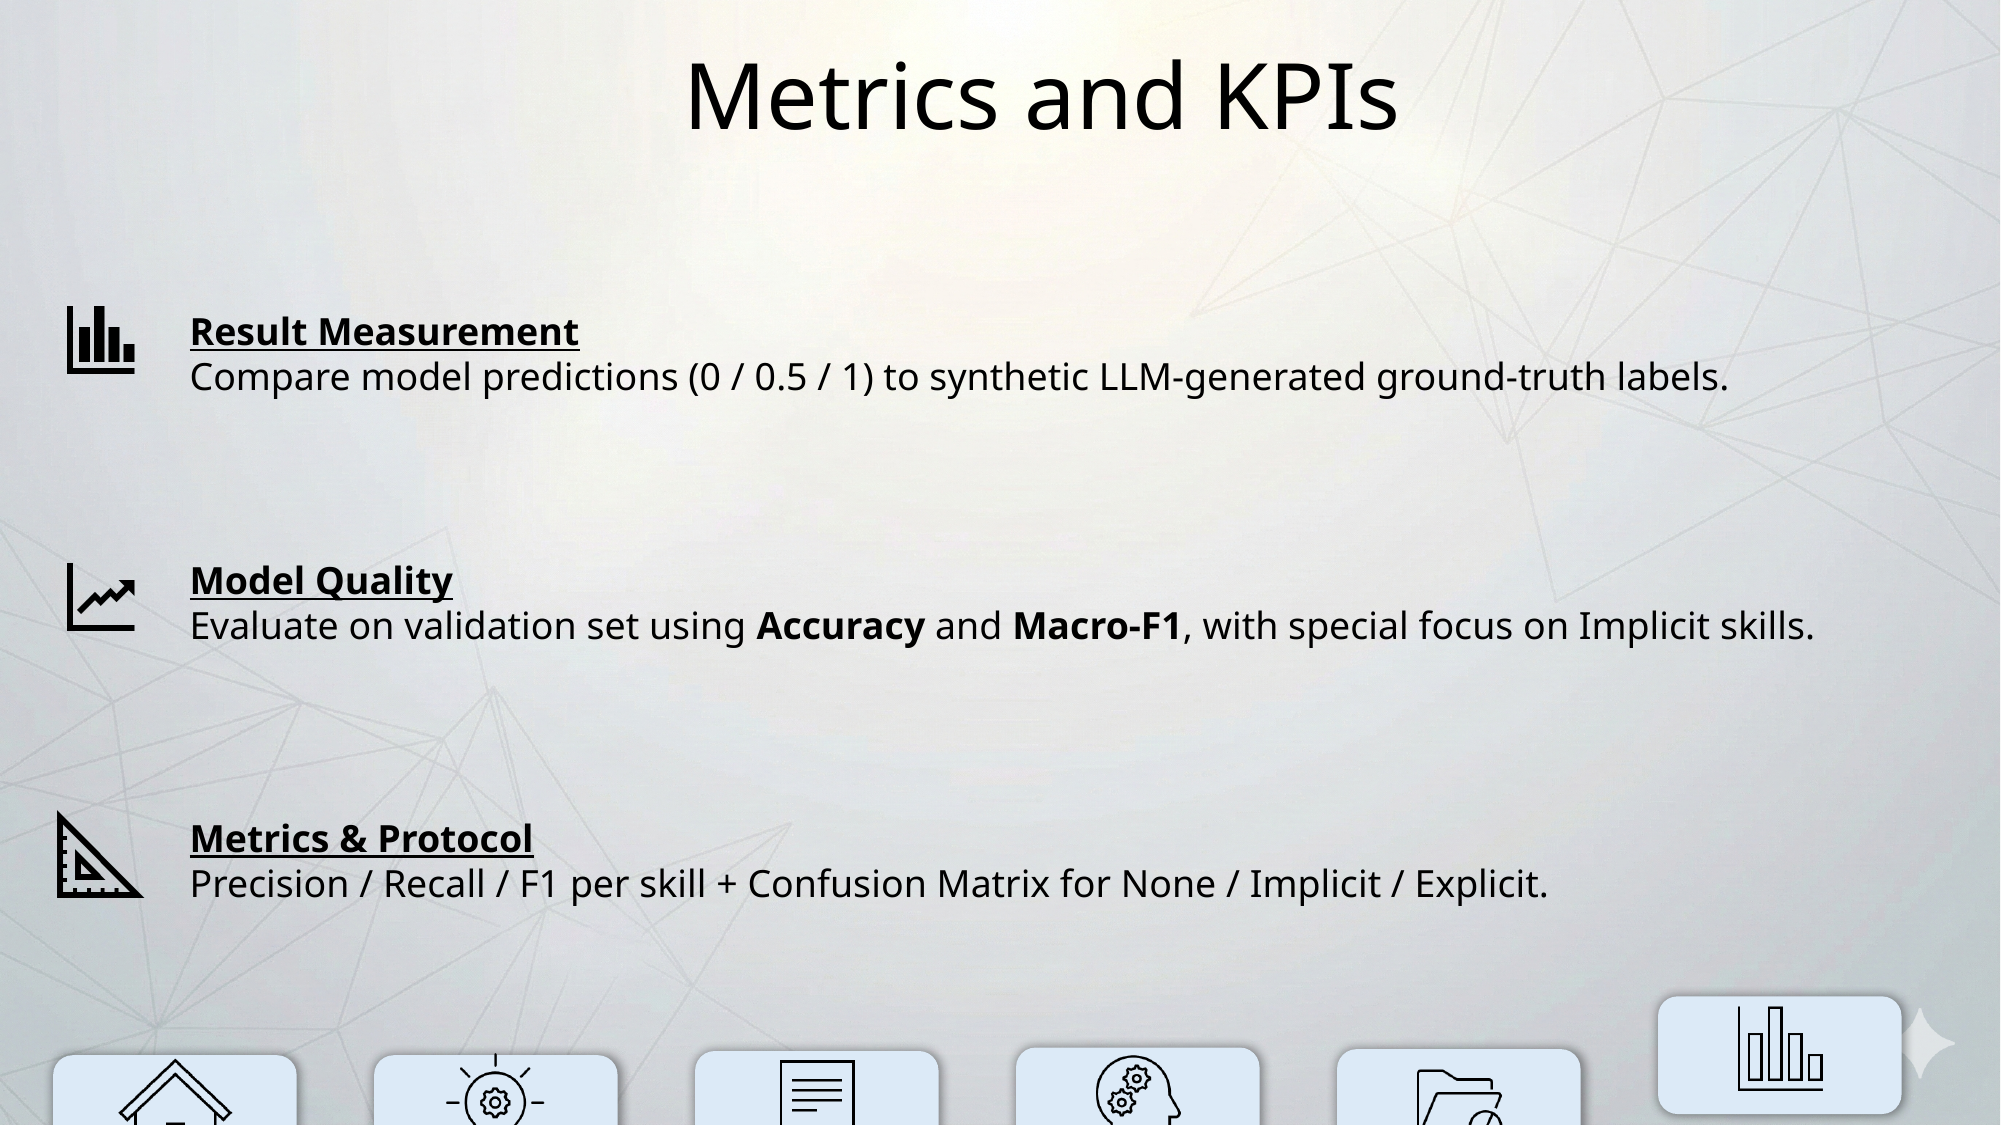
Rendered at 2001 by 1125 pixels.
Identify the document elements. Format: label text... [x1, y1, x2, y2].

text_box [1657, 988, 1903, 1115]
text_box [1015, 1047, 1261, 1125]
text_box Metrics & Protocol Precision / Recall / F1 per skill + Confusion Matrix for None / Implicit / Explicit. [174, 807, 2000, 912]
picture [0, 0, 2001, 1125]
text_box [1336, 1048, 1582, 1125]
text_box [373, 1047, 619, 1125]
text_box Result Measurement Compare model predictions (0 / 0.5 / 1) to synthetic LLM-generated ground-truth labels. [174, 300, 2000, 406]
text_box Metrics and KPIs [584, 30, 1416, 156]
text_box Model Quality Evaluate on validation set using Accuracy and Macro-F1, with special focus on Implicit skills. [174, 549, 2000, 655]
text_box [52, 1040, 298, 1125]
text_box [694, 1050, 940, 1125]
